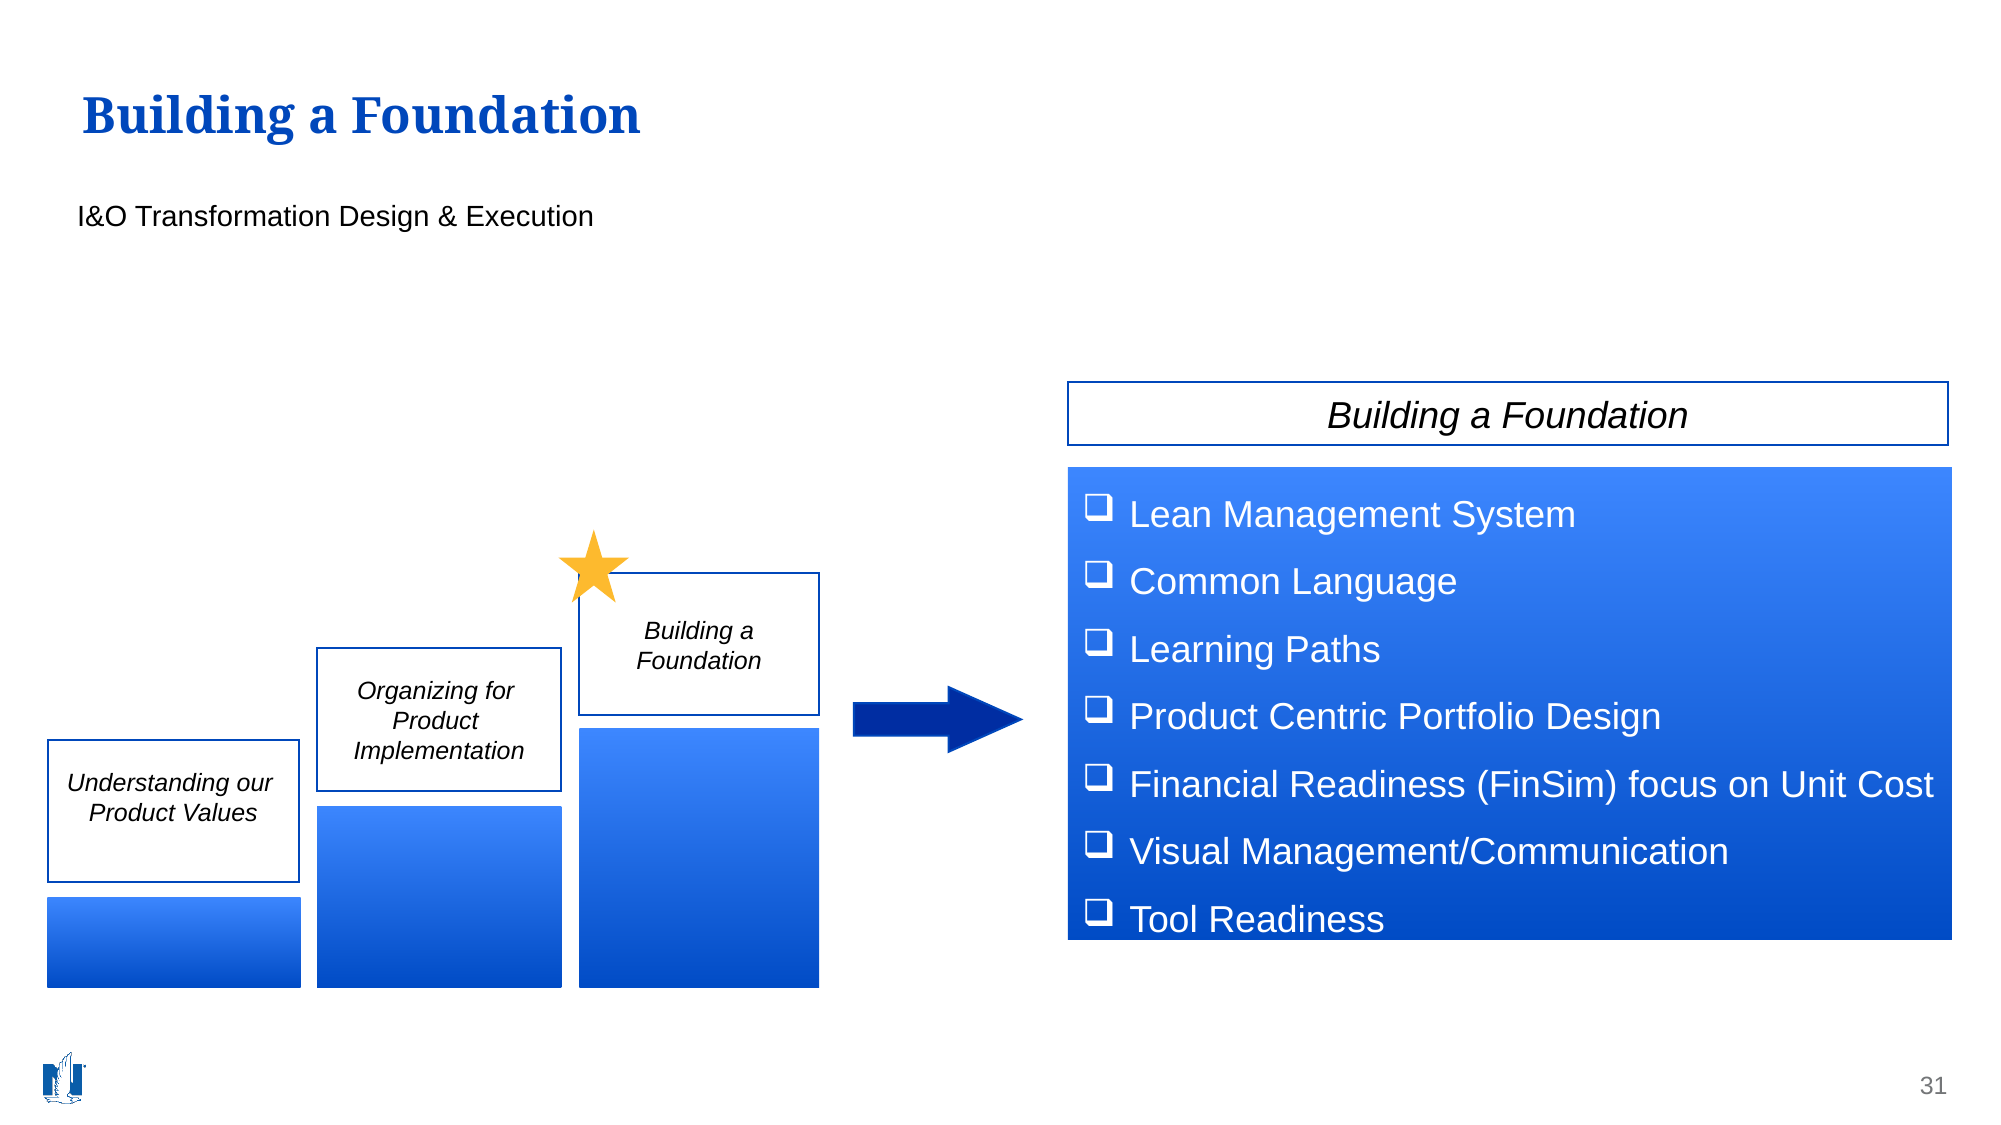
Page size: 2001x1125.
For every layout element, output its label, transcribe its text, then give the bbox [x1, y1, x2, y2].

text_box Building a Foundation [1067, 381, 1949, 446]
text_box Understanding our Product Values (The Why) [47, 739, 300, 883]
text_box [47, 897, 301, 988]
text_box [558, 529, 630, 603]
list I&O Transformation Design & Execution [77, 192, 1912, 270]
slide_number 31 [1822, 1073, 1948, 1105]
title Building a Foundation [82, 90, 1918, 244]
text_box Lean Management System Common Language Learning Paths Product Centric Portfolio Design Financial Readiness (FinSim) focus on Unit Cost Visual Management/Communication Tool Readiness [1067, 467, 1952, 940]
text_box [579, 728, 820, 988]
picture [43, 1052, 86, 1104]
text_box [317, 806, 562, 988]
text_box Organizing for Product Implementation [316, 647, 562, 792]
text_box [852, 685, 1024, 754]
text_box Building a Foundation [578, 572, 820, 716]
